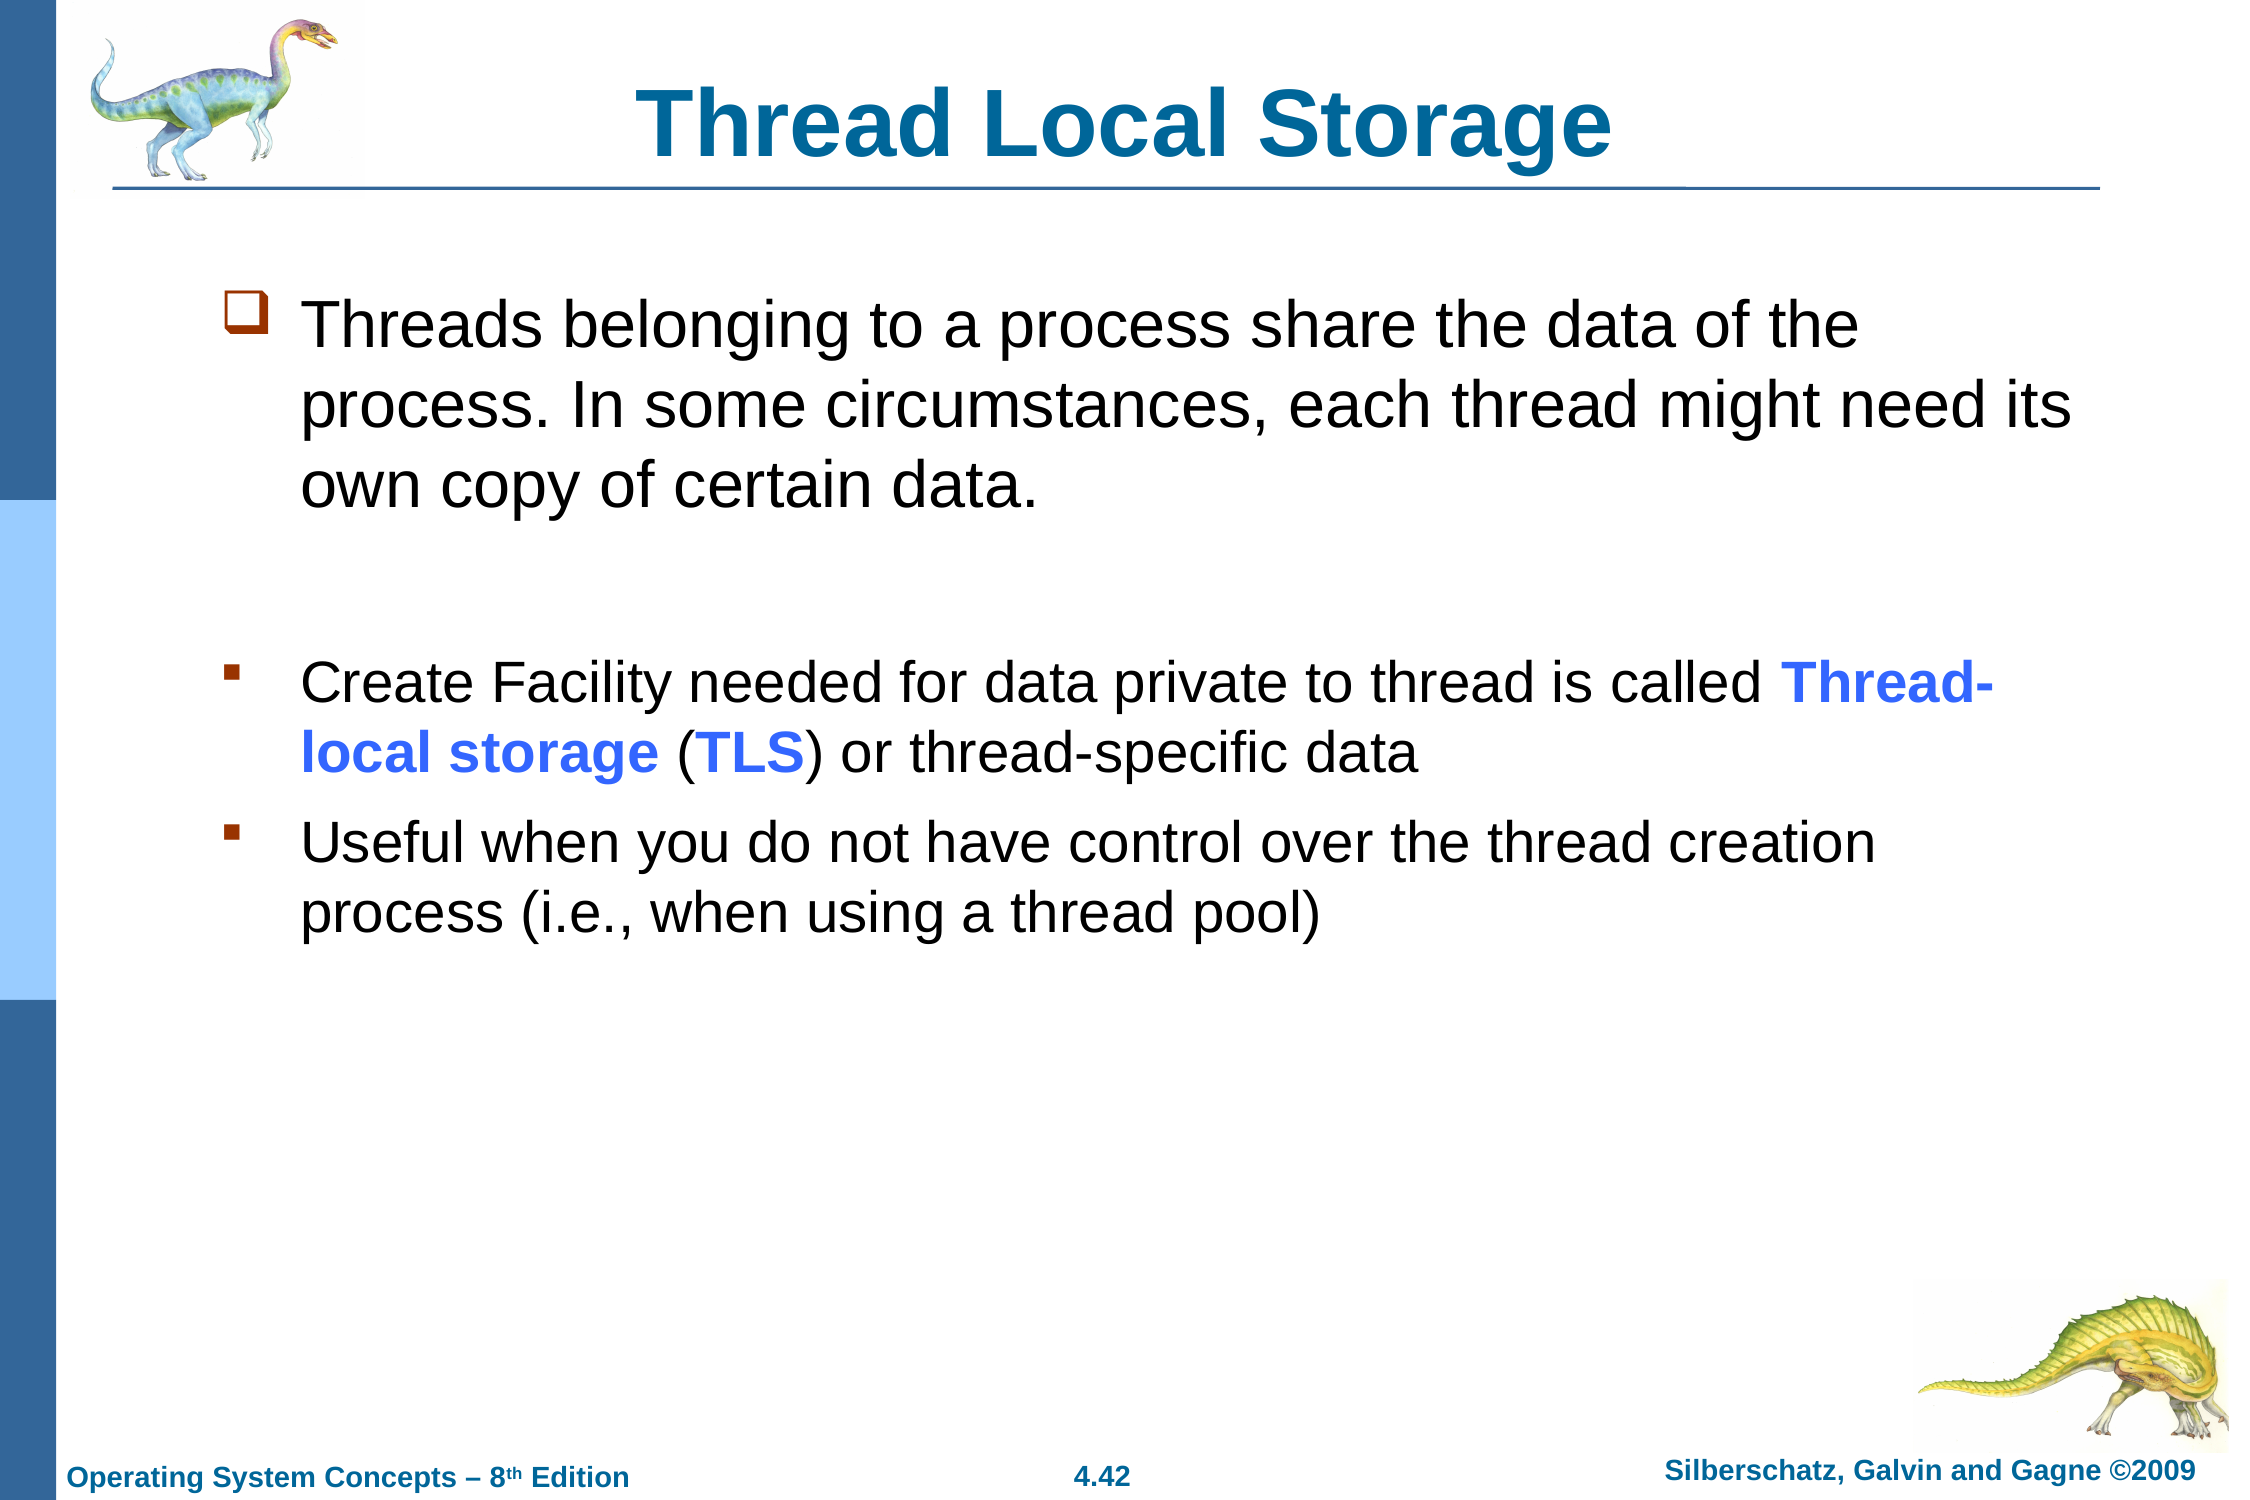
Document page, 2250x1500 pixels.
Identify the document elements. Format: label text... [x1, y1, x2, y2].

picture [1913, 1279, 2229, 1453]
title Thread Local Storage [112, 60, 2138, 187]
picture [70, 0, 365, 199]
list Threads belonging to a process share the data of the process. In some circumstances, each thread might need its own copy of certain data. Create Facility needed for data private to thread is called Thread-local storage (TLS) or thread-specific data Useful when you do not have control over the thread creation process (i.e., when using a thread pool) [198, 269, 2099, 1250]
